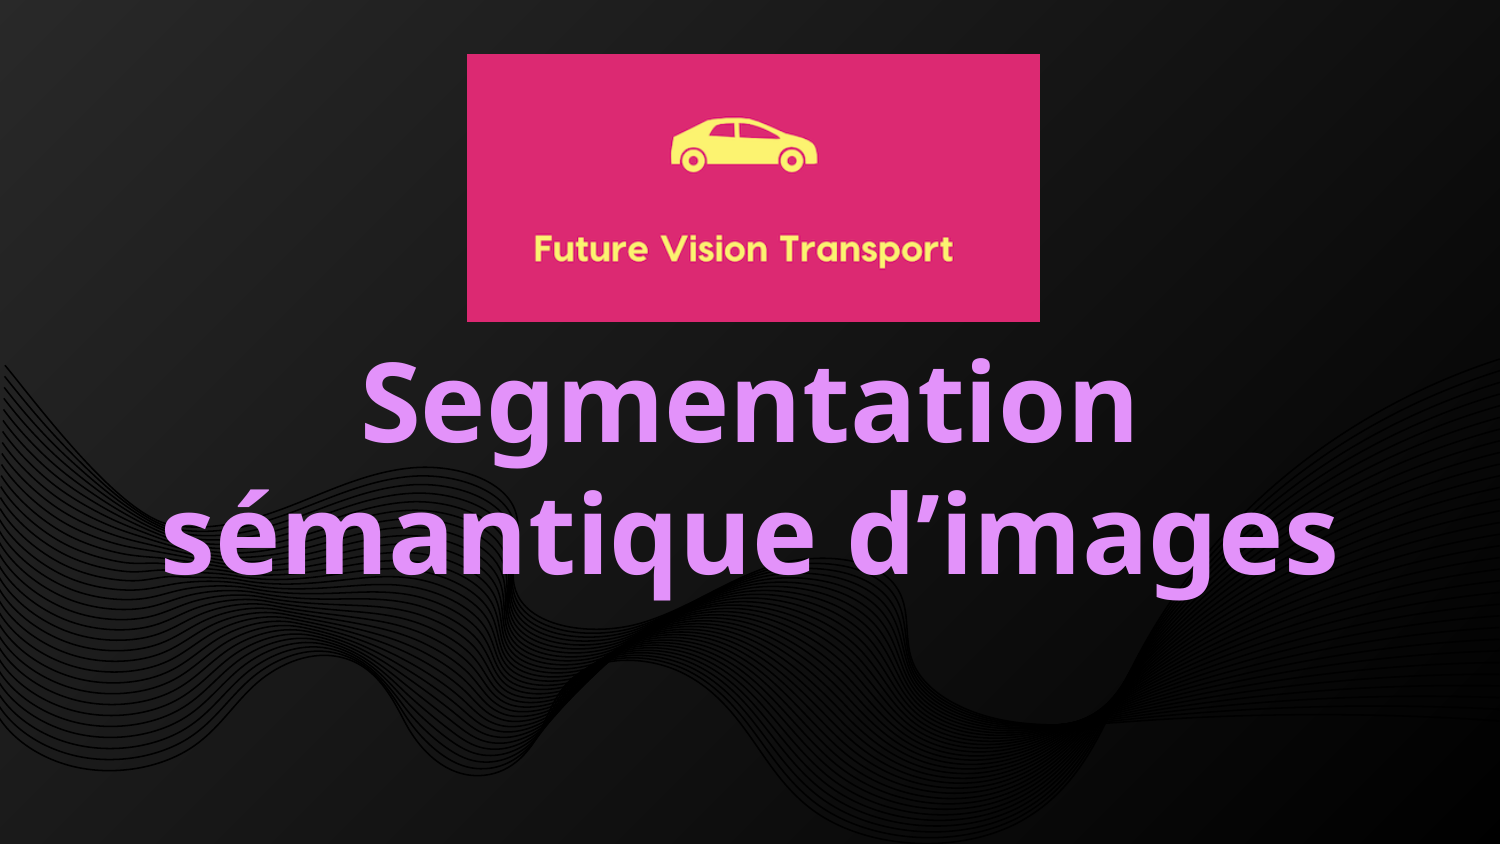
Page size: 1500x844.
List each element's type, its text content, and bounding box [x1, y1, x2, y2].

picture [466, 54, 1040, 322]
title Segmentation sémantique d’images [51, 316, 1449, 469]
